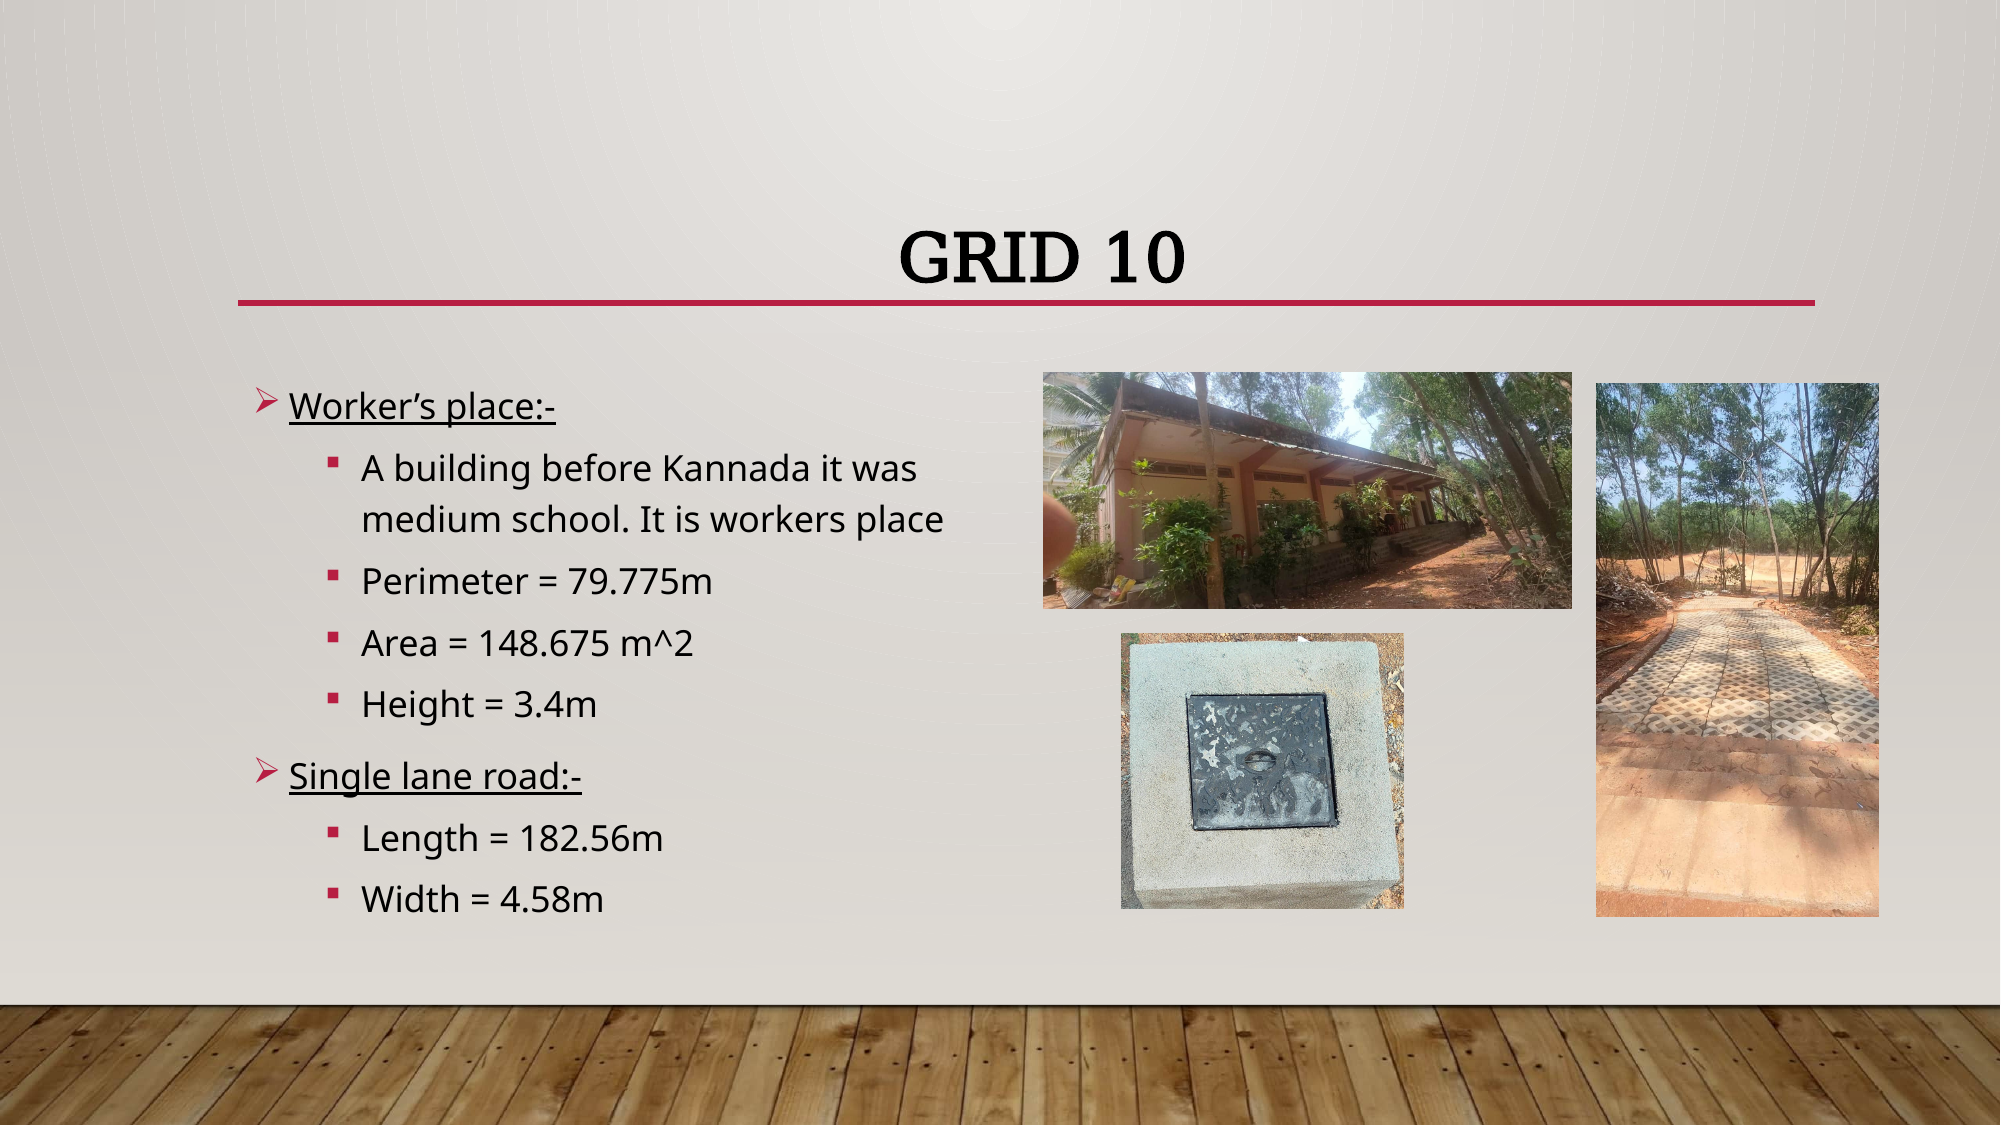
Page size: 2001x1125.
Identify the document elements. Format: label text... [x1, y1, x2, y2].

picture [0, 1005, 2000, 1125]
picture [1121, 632, 1404, 909]
title GRID 10 [883, 216, 1221, 314]
list Worker’s place:- A building before Kannada it was medium school. It is workers place Perimeter = 79.775m Area = 148.675 m^2 Height = 3.4m Single lane road:- Length = 182.56m Width = 4.58m [237, 367, 1000, 933]
picture [1043, 372, 1573, 609]
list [1596, 383, 1879, 918]
